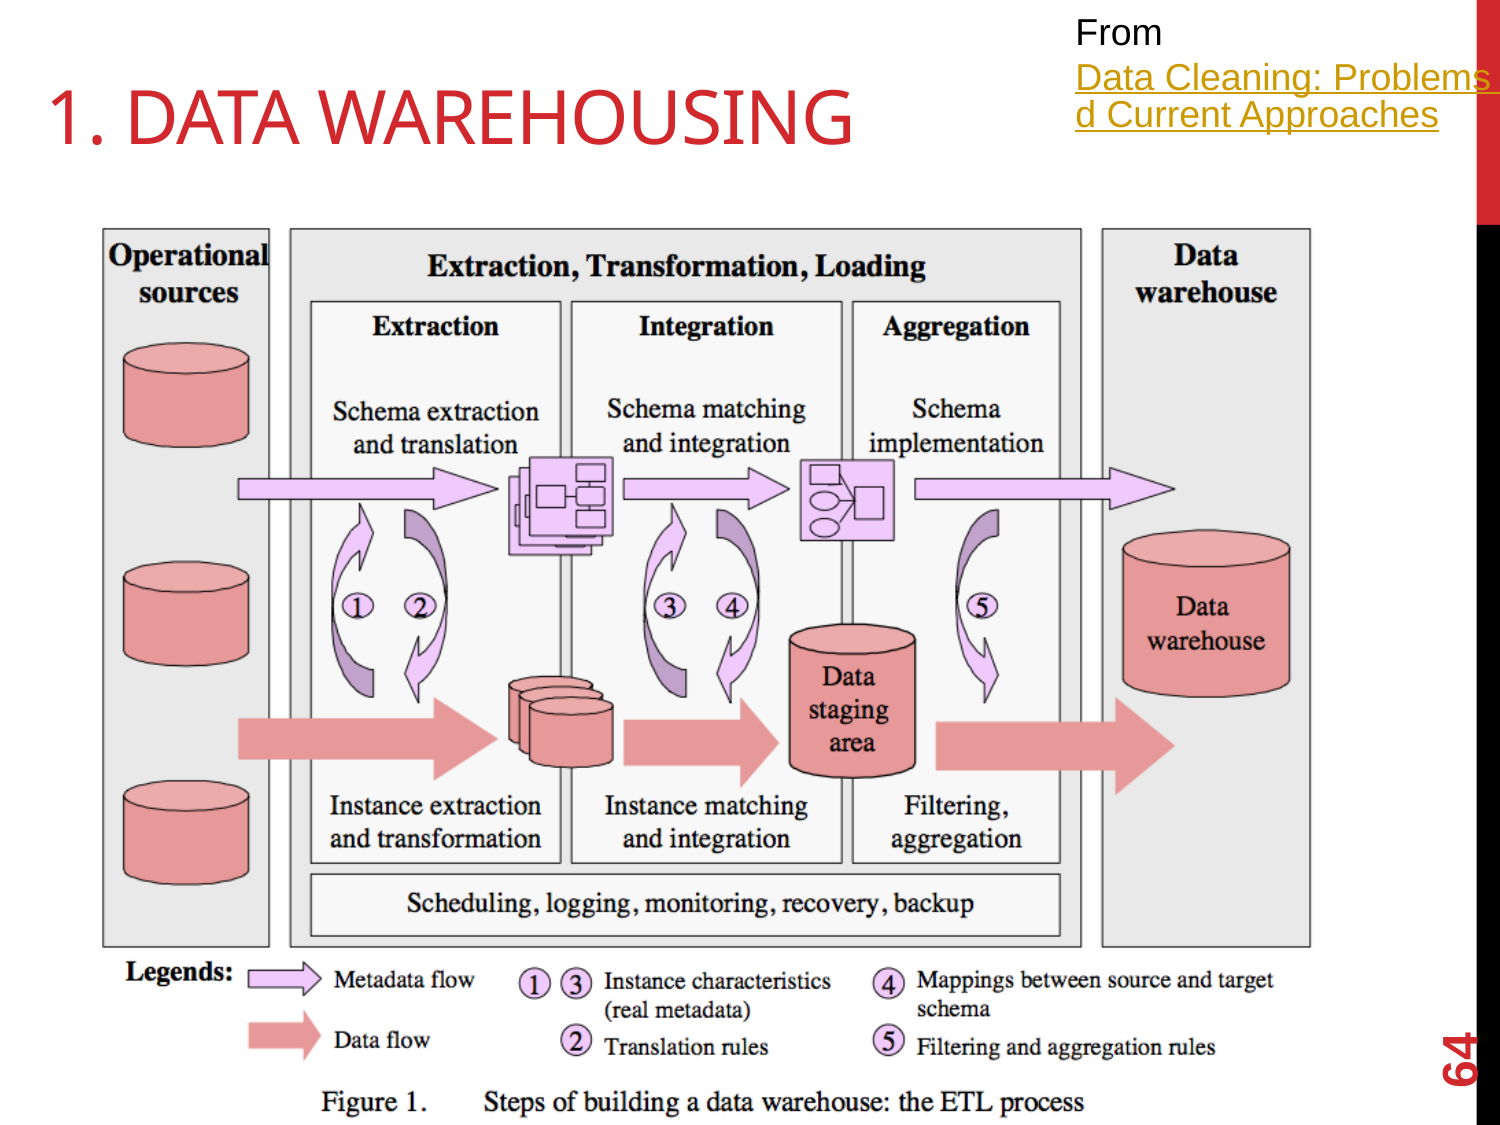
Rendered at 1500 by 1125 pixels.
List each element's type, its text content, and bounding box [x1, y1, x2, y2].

slide_number 64 [1427, 887, 1488, 1104]
text_box From Data Cleaning: Problems and Current Approaches [985, 0, 1500, 105]
picture [74, 226, 1330, 1125]
title 1. Data Warehousing [30, 17, 1203, 168]
